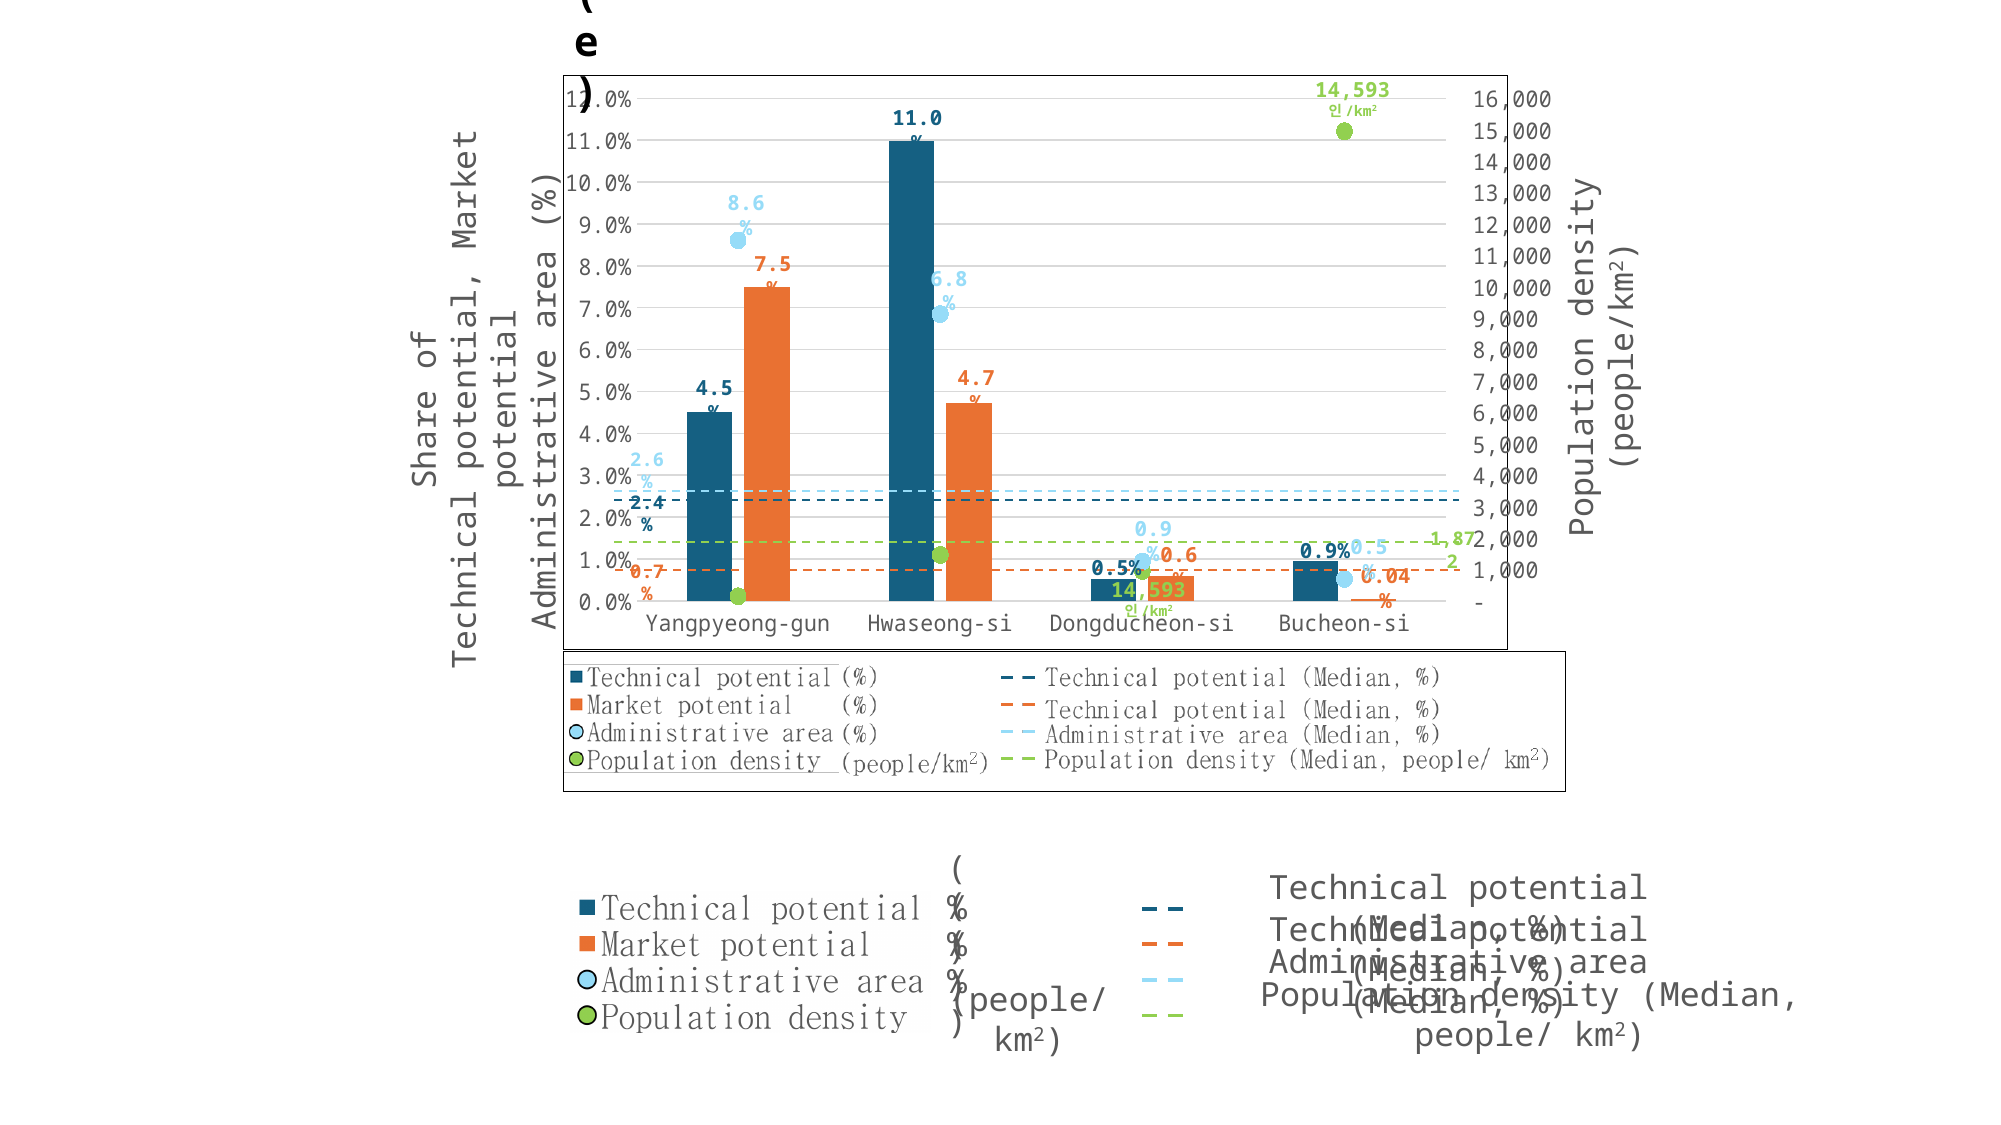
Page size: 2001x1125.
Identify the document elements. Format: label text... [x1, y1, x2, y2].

chart [562, 74, 1567, 650]
text_box Technical potential (Median, %) [1182, 932, 1735, 964]
text_box Population density (Median, people/ km2) [1191, 997, 1869, 1029]
text_box Share of Technical potential, Market potential Administrative area (%) [426, 74, 539, 726]
text_box (e) [547, 10, 625, 69]
text_box Population density (people/km2) [1567, 92, 1656, 622]
text_box (%) [922, 890, 992, 922]
text_box Technical potential (Median, %) [1182, 890, 1735, 922]
text_box (%) [931, 965, 992, 996]
text_box Administrative area (Median, %) [1182, 965, 1735, 996]
text_box (people/km2) [931, 1003, 1136, 1034]
text_box (%) [931, 927, 992, 959]
picture [563, 651, 1567, 792]
picture [569, 891, 931, 1034]
